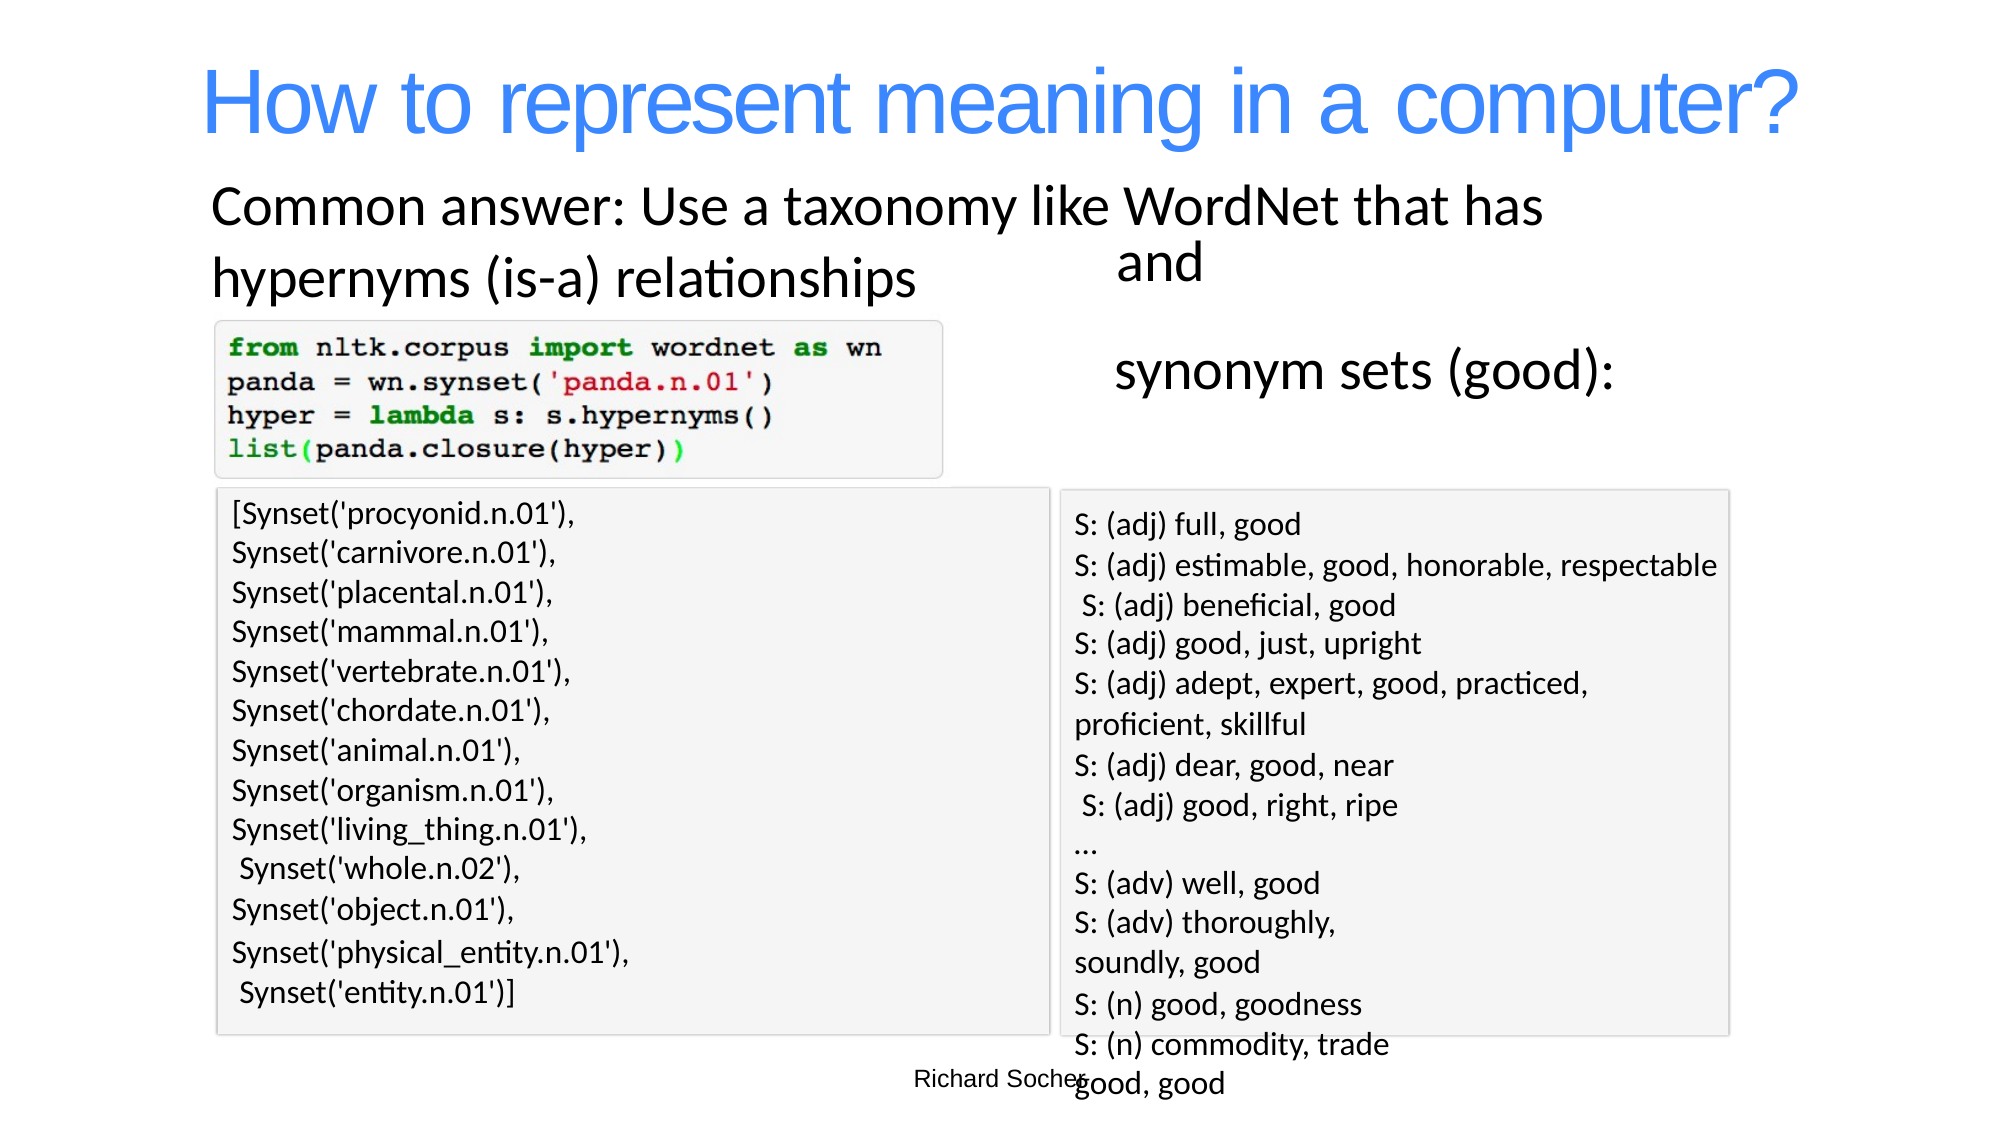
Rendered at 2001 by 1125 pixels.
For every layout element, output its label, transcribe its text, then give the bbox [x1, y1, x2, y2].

text_box Common answer: Use a taxonomy like WordNet that has hypernyms (is-a) relationships [209, 165, 1760, 310]
text_box S: (adj) full, good S: (adj) estimable, good, honorable, respectable S: (adj) beneﬁcial, good S: (adj) good, just, upright S: (adj) adept, expert, good, practiced, proﬁcient, skillful S: (adj) dear, good, near S: (adj) good, right, ripe … S: (adv) well, good S: (adv) thoroughly, soundly, good S: (n) good, goodness S: (n) commodity, trade good, good [1072, 500, 1724, 1102]
text_box [Synset('procyonid.n.01'), Synset('carnivore.n.01'), Synset('placental.n.01'), Synset('mammal.n.01'), Synset('vertebrate.n.01'), Synset('chordate.n.01'), Synset('animal.n.01'), Synset('organism.n.01'), Synset('living_thing.n.01'), Synset('whole.n.02'), Synset('object.n.01'), Synset('physical_entity.n.01'), Synset('entity.n.01')] [229, 490, 639, 1010]
text_box [213, 312, 952, 487]
text_box [212, 484, 1054, 1039]
text_box and synonym sets (good): [1112, 182, 1623, 402]
title How to represent meaning in a computer? [144, 39, 1855, 230]
text_box [1056, 485, 1733, 1040]
footer Richard Socher [810, 1062, 1190, 1093]
